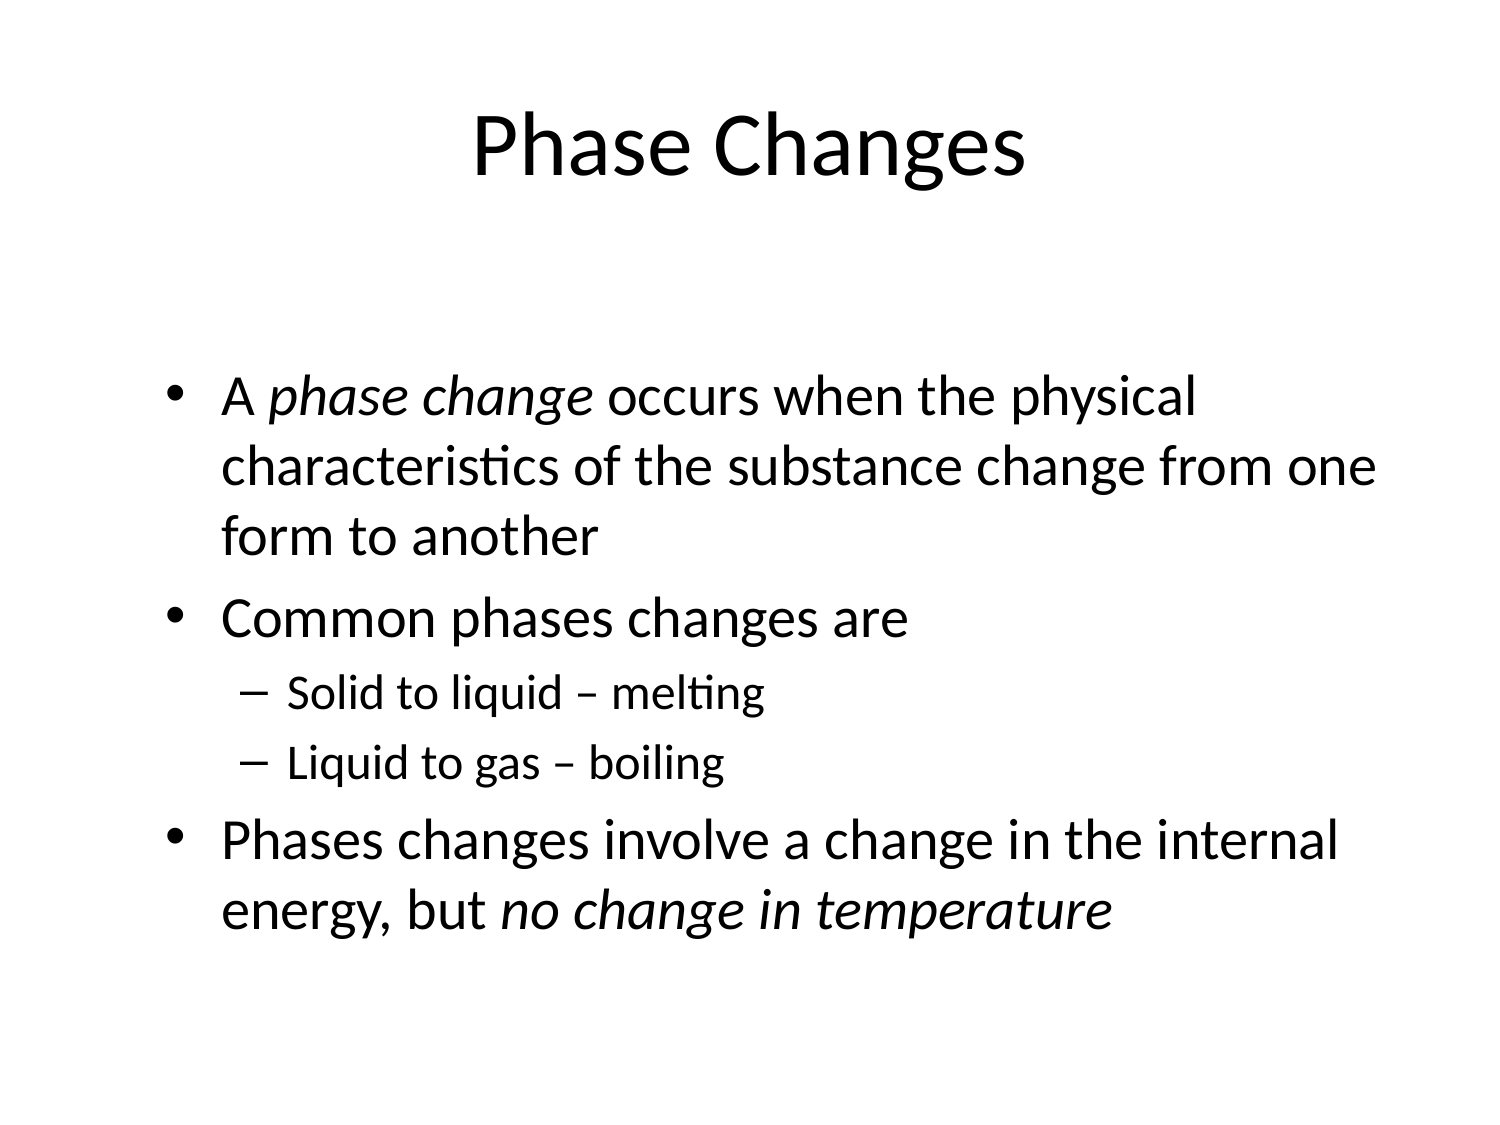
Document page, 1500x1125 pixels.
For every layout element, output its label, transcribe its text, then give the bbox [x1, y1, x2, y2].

title Phase Changes [75, 45, 1425, 233]
list A phase change occurs when the physical characteristics of the substance change from one form to another Common phases changes are Solid to liquid – melting Liquid to gas – boiling Phases changes involve a change in the internal energy, but no change in temperature [150, 350, 1425, 1063]
